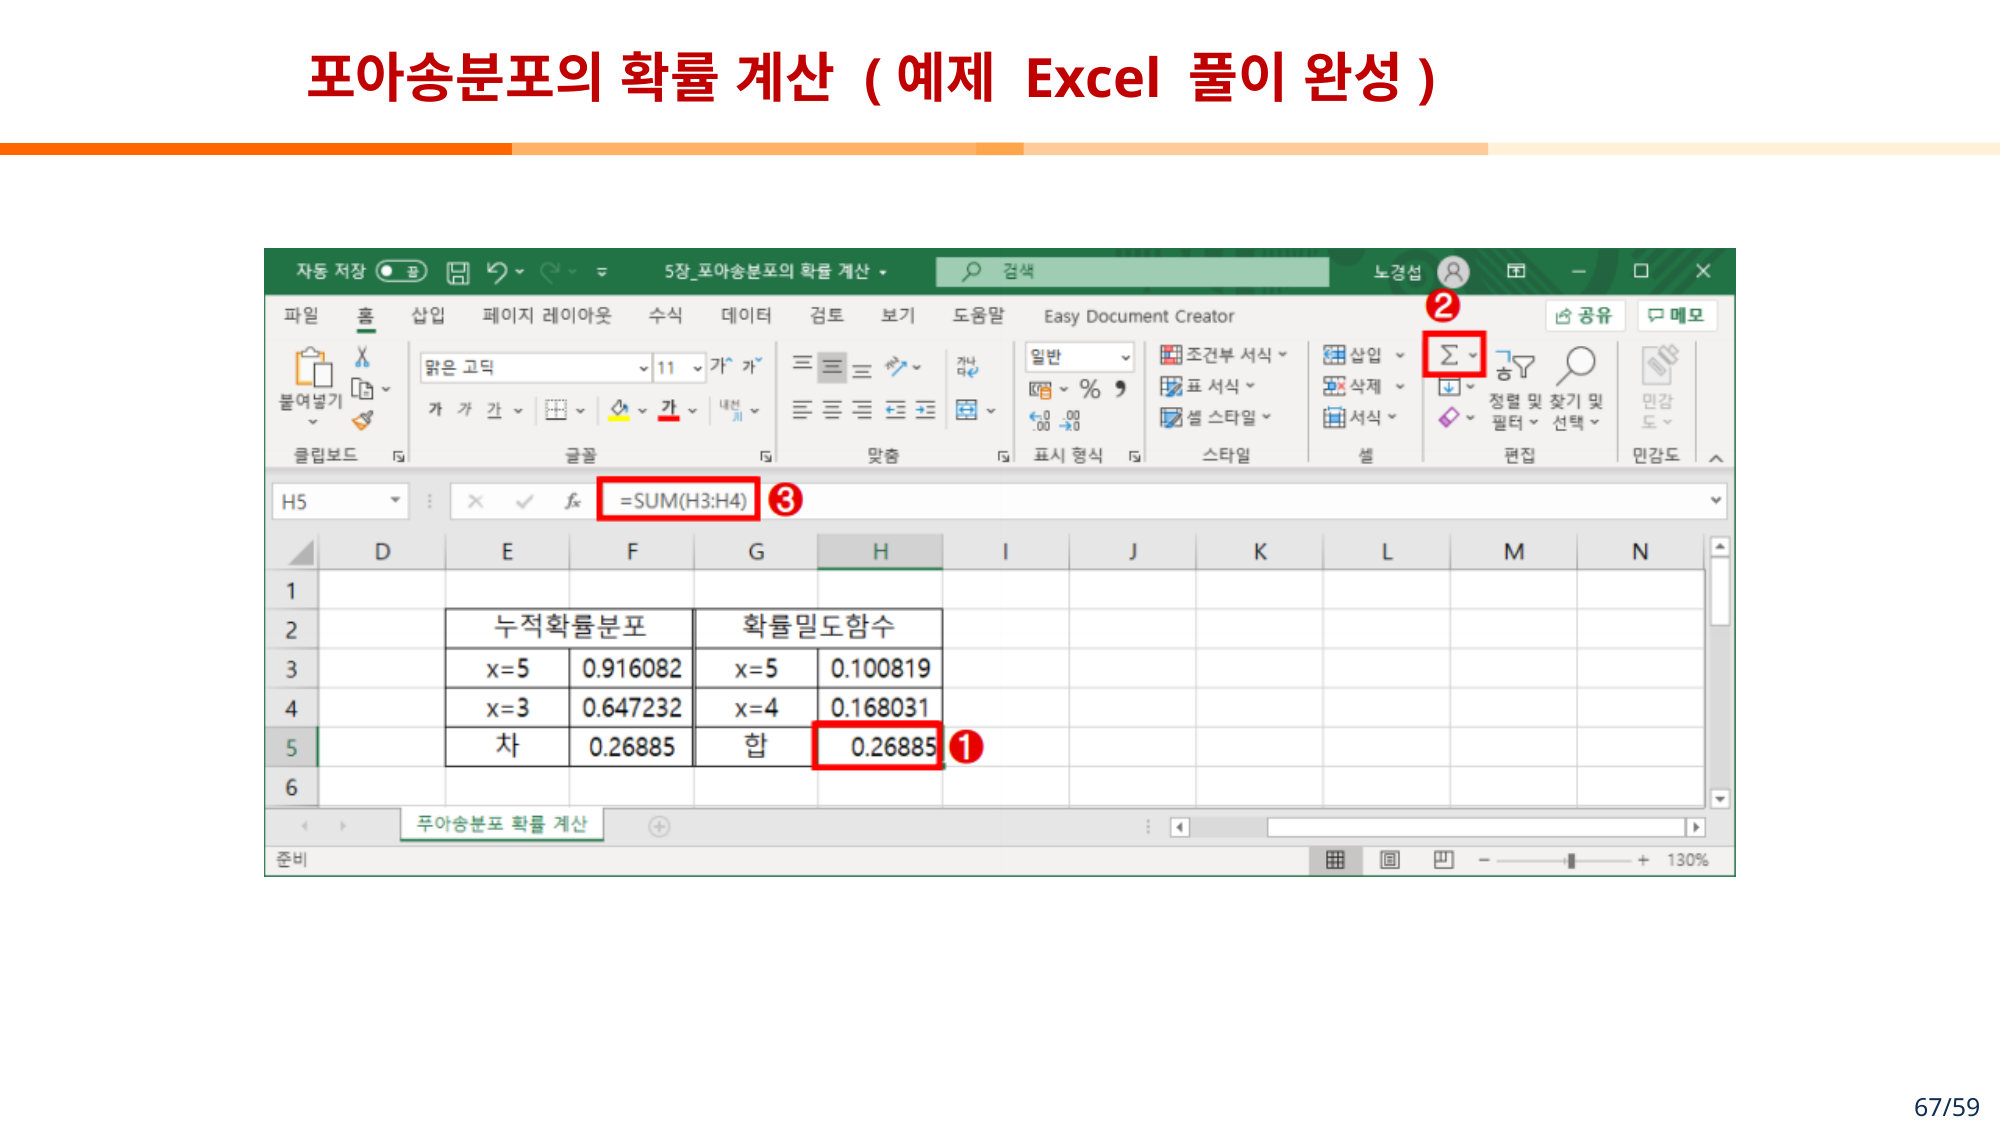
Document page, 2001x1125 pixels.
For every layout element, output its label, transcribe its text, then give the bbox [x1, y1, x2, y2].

picture [263, 248, 1737, 877]
title 포아송분포의 확률 계산 (예제 Excel 풀이 완성) [291, 31, 1532, 122]
